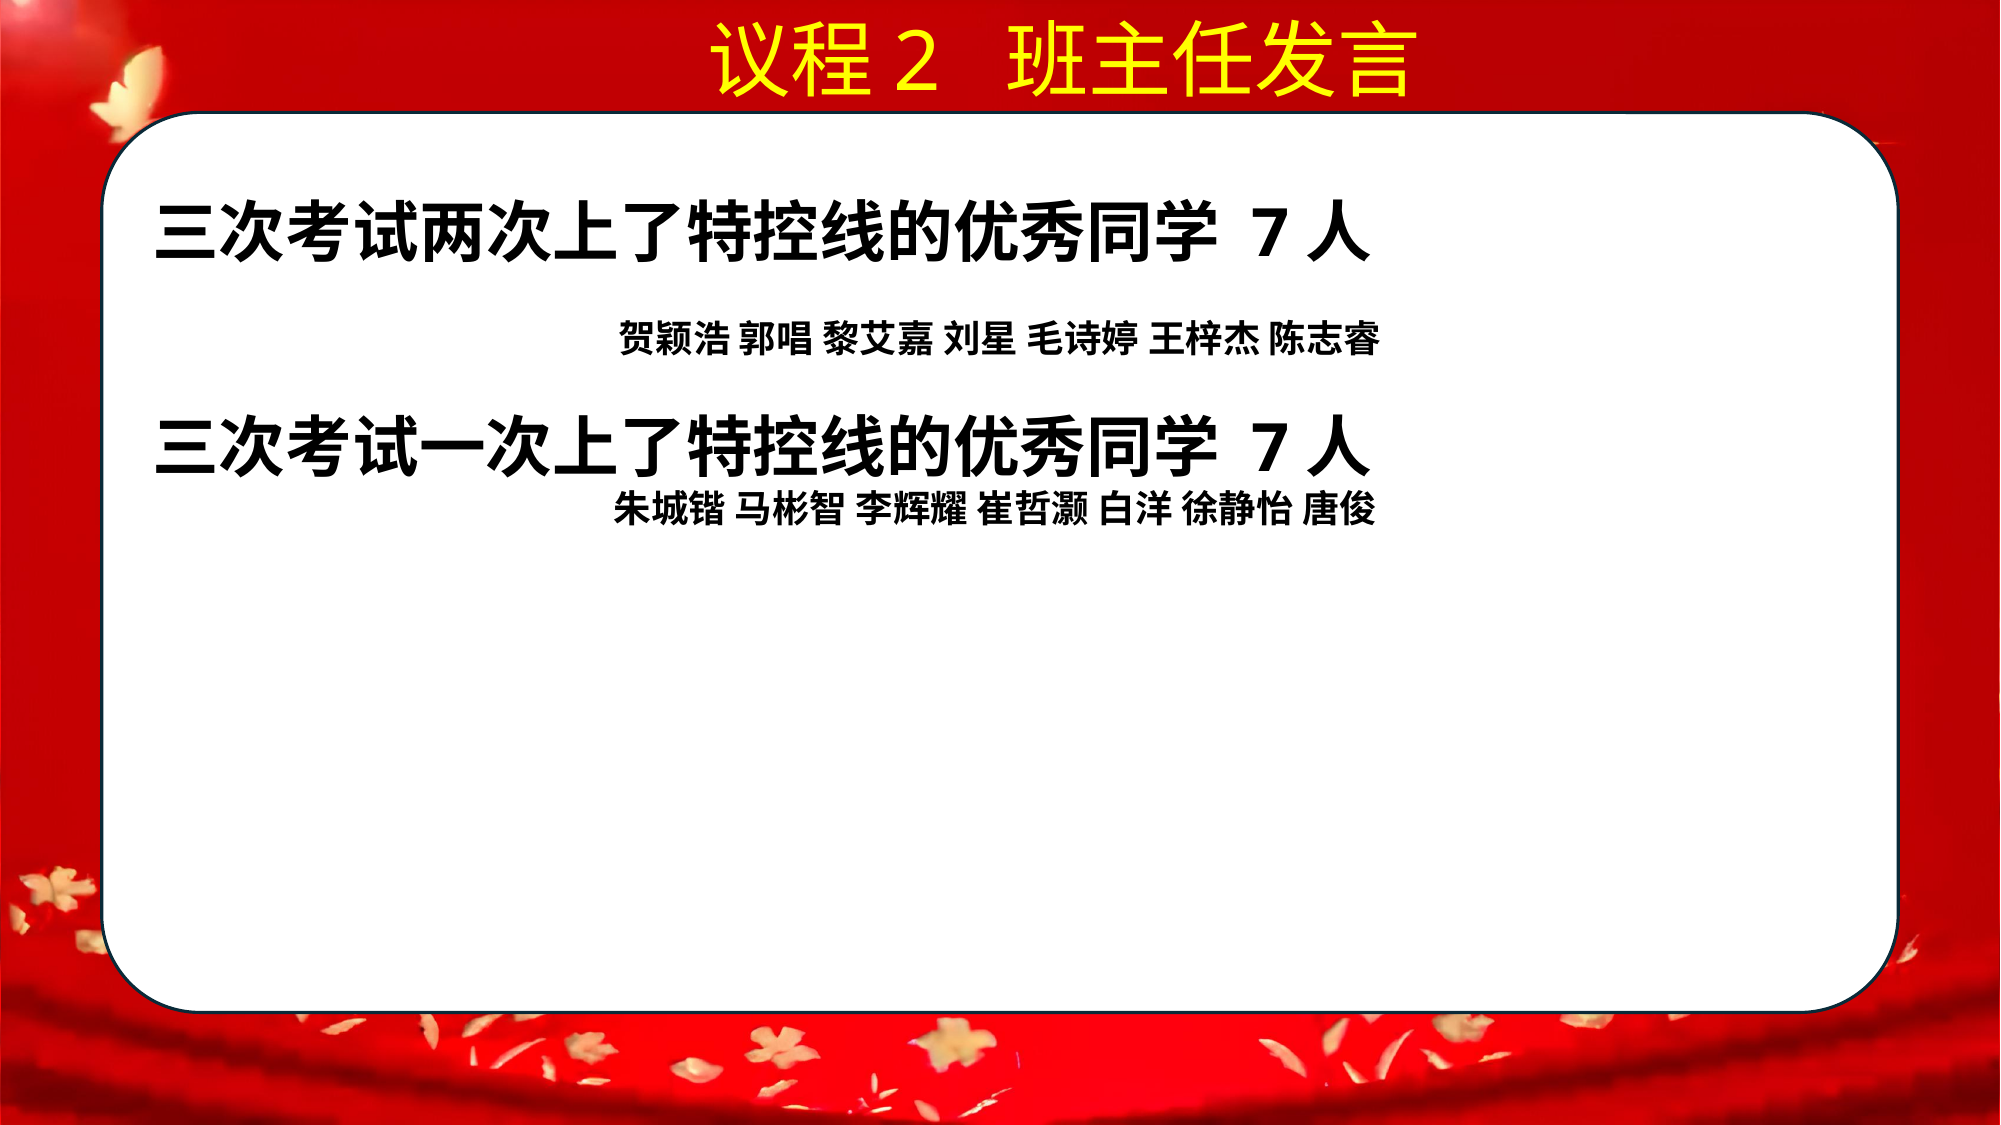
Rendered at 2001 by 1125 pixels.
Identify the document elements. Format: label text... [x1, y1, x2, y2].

list 三次考试两次上了特控线的优秀同学 7人 贺颖浩 郭唱 黎艾嘉 刘星 毛诗婷 王梓杰 陈志睿 三次考试一次上了特控线的优秀同学 7人 朱城锴 马彬智 李辉耀 崔哲灏 白洋 徐静怡 唐俊 [137, 182, 1863, 897]
picture [0, 0, 2000, 1125]
text_box 议程2 班主任发言 [692, 0, 1495, 115]
text_box [100, 110, 1900, 1015]
